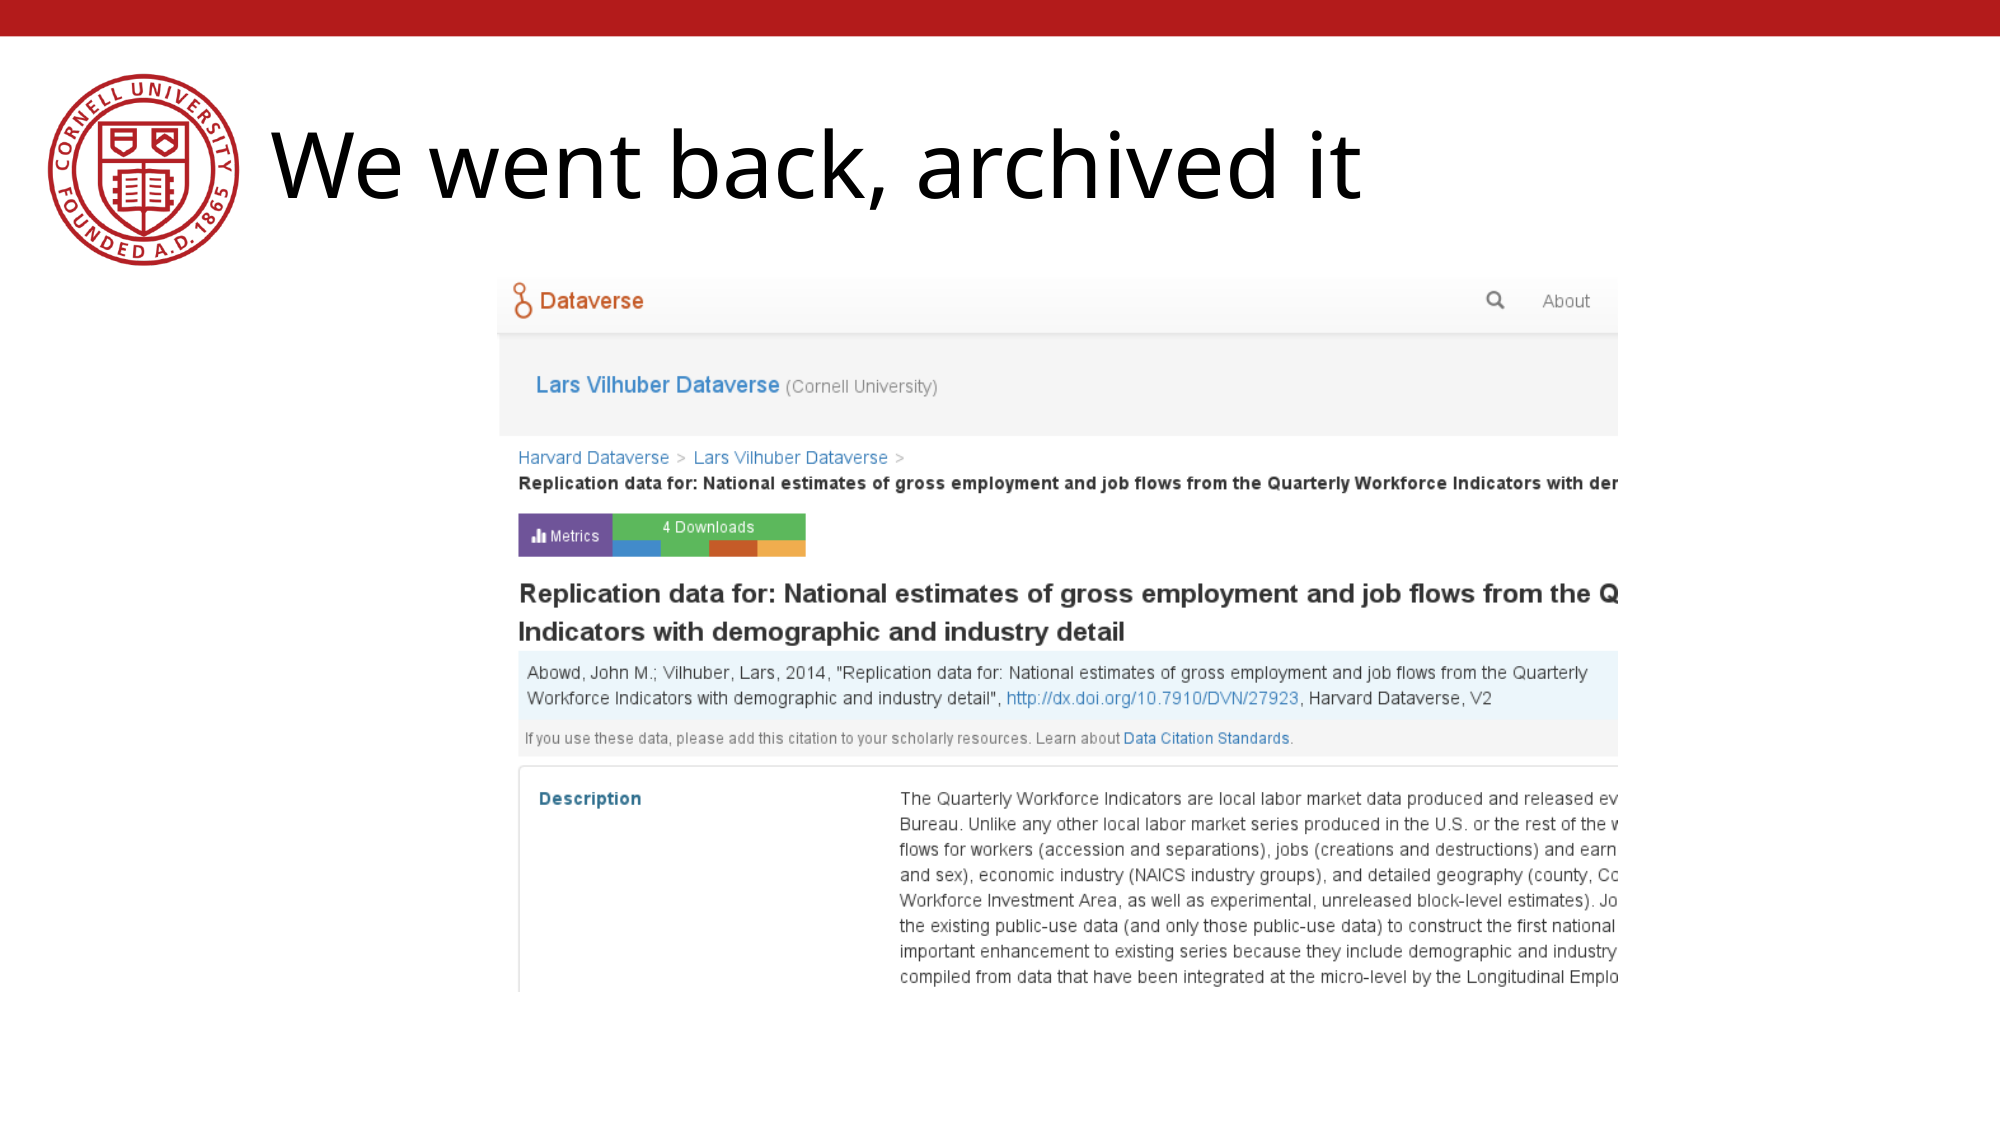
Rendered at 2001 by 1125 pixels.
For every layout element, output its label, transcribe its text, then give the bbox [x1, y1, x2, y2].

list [497, 277, 1618, 992]
picture [39, 65, 255, 274]
title We went back, archived it [255, 59, 1860, 278]
